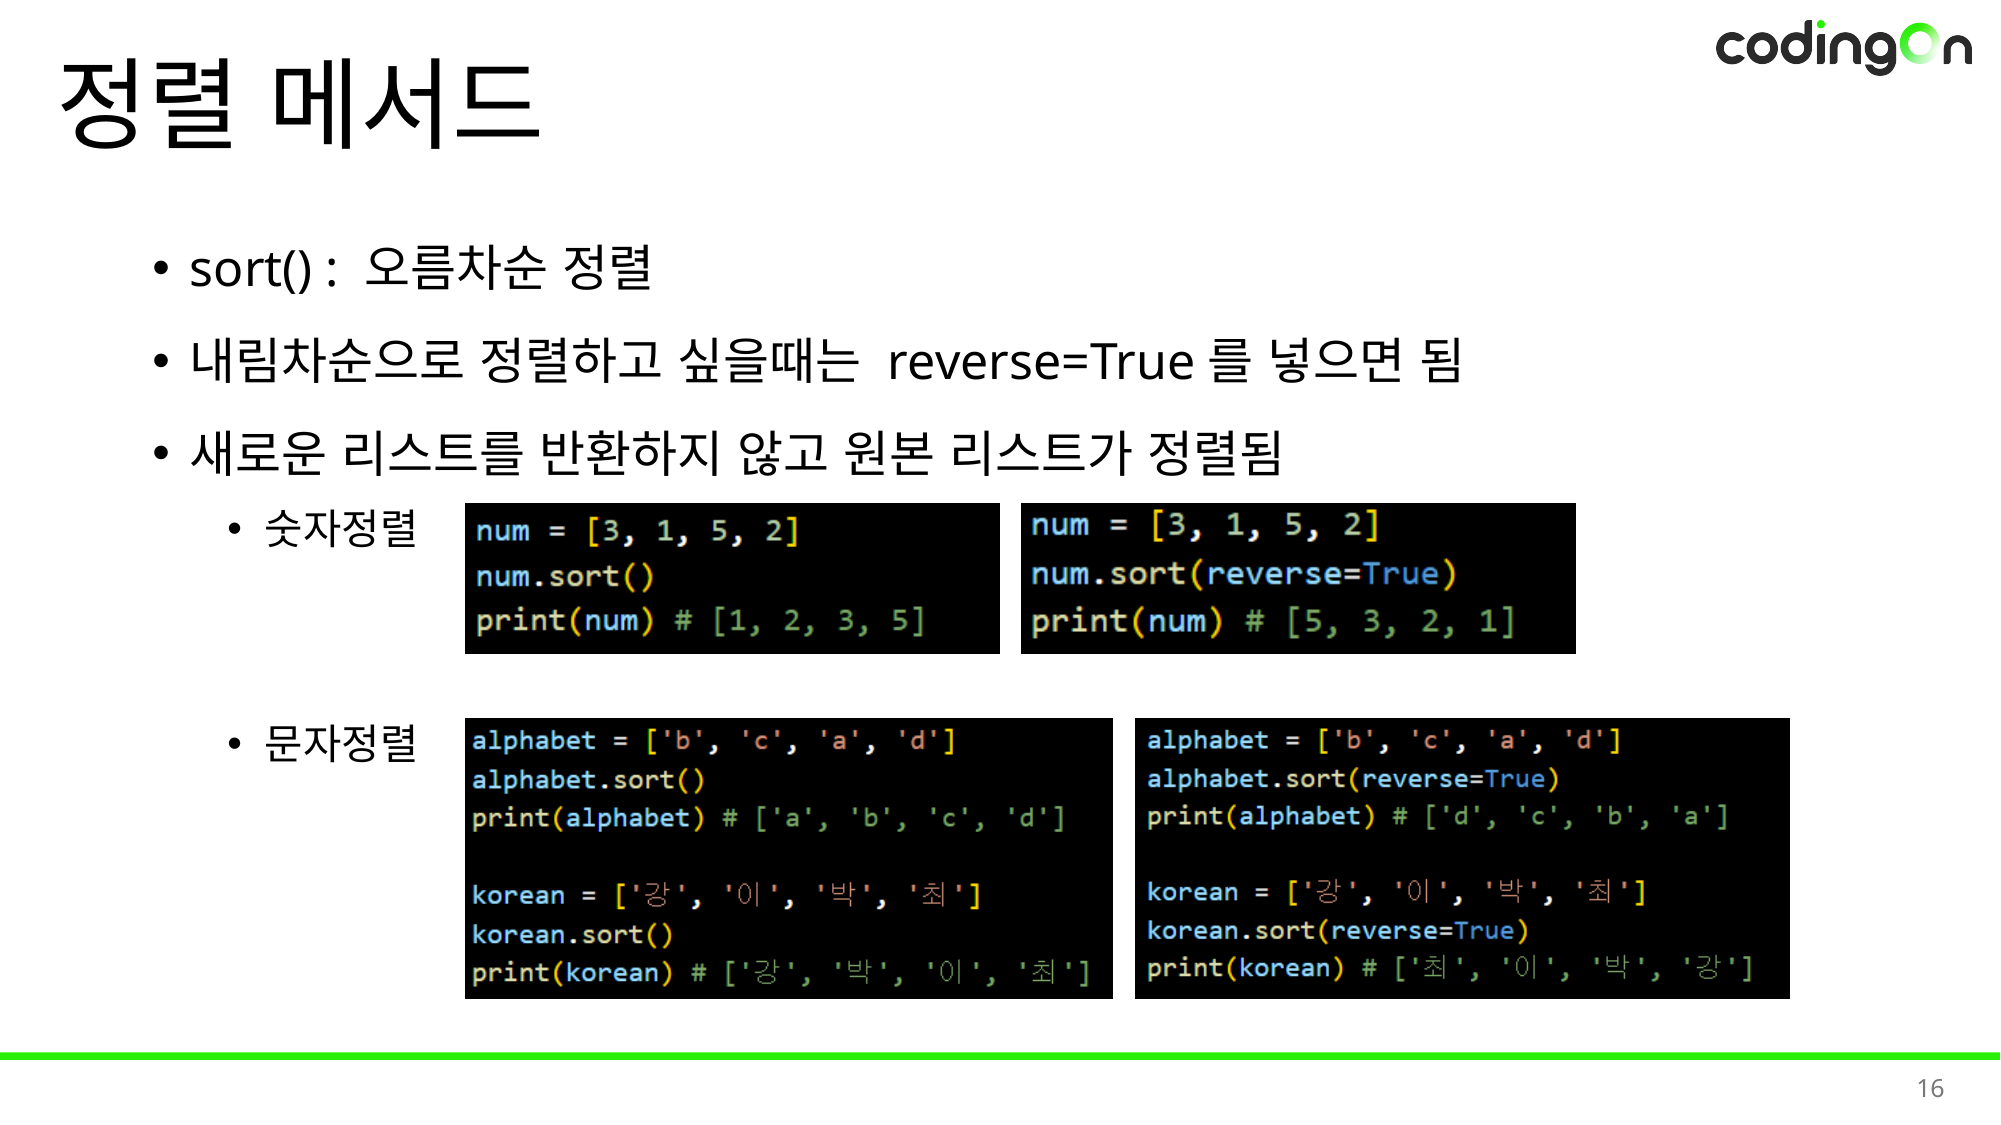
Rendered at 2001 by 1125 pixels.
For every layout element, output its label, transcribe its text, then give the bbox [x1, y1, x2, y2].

slide_number 16 [1509, 1059, 1960, 1120]
title 정렬 메서드 [41, 0, 1767, 218]
picture [1135, 718, 1790, 999]
picture [465, 718, 1113, 999]
picture [465, 503, 1000, 654]
picture [1767, 20, 1972, 76]
picture [1021, 503, 1576, 654]
list sort() : 오름차순 정렬 내림차순으로 정렬하고 싶을때는 reverse=True를 넣으면 됨 새로운 리스트를 반환하지 않고 원본 리스트가 정렬됨 숫자정렬 문자정렬 [137, 217, 1863, 1014]
